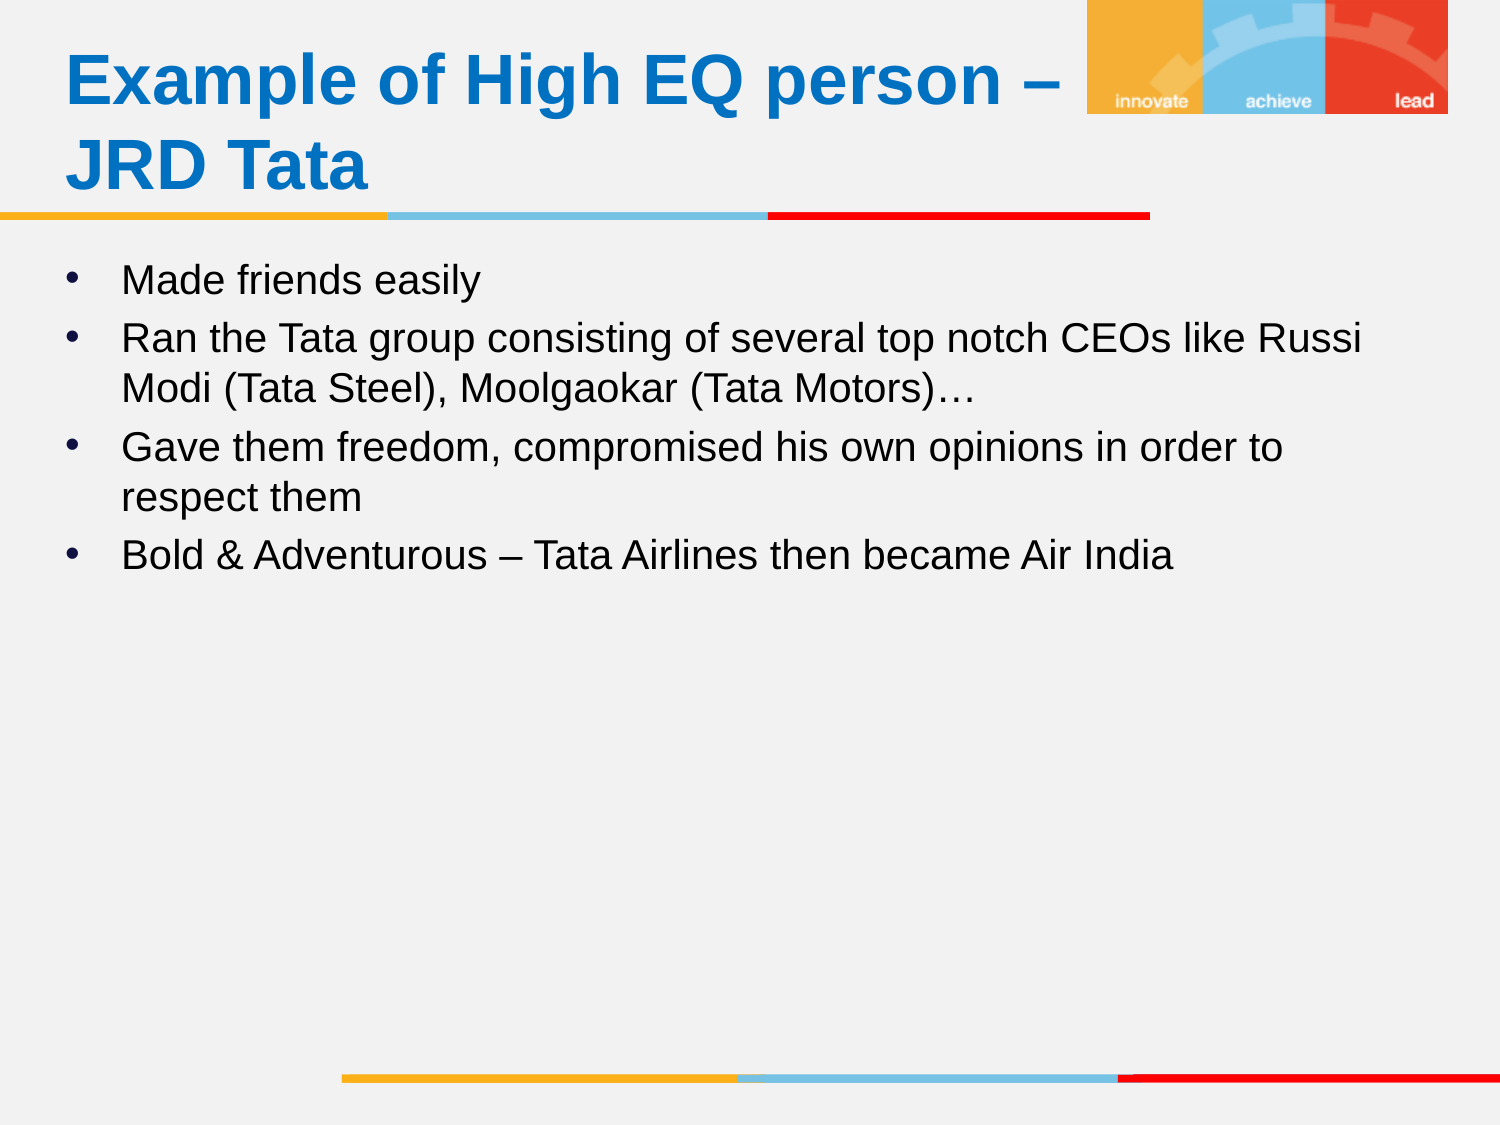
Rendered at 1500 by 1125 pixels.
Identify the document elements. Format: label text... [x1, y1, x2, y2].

list Made friends easily Ran the Tata group consisting of several top notch CEOs like Russi Modi (Tata Steel), Moolgaokar (Tata Motors)… Gave them freedom, compromised his own opinions in order to respect them Bold & Adventurous – Tata Airlines then became Air India [50, 245, 1400, 988]
list Example of High EQ person – JRD Tata [50, 24, 1088, 213]
picture [1087, 0, 1448, 114]
